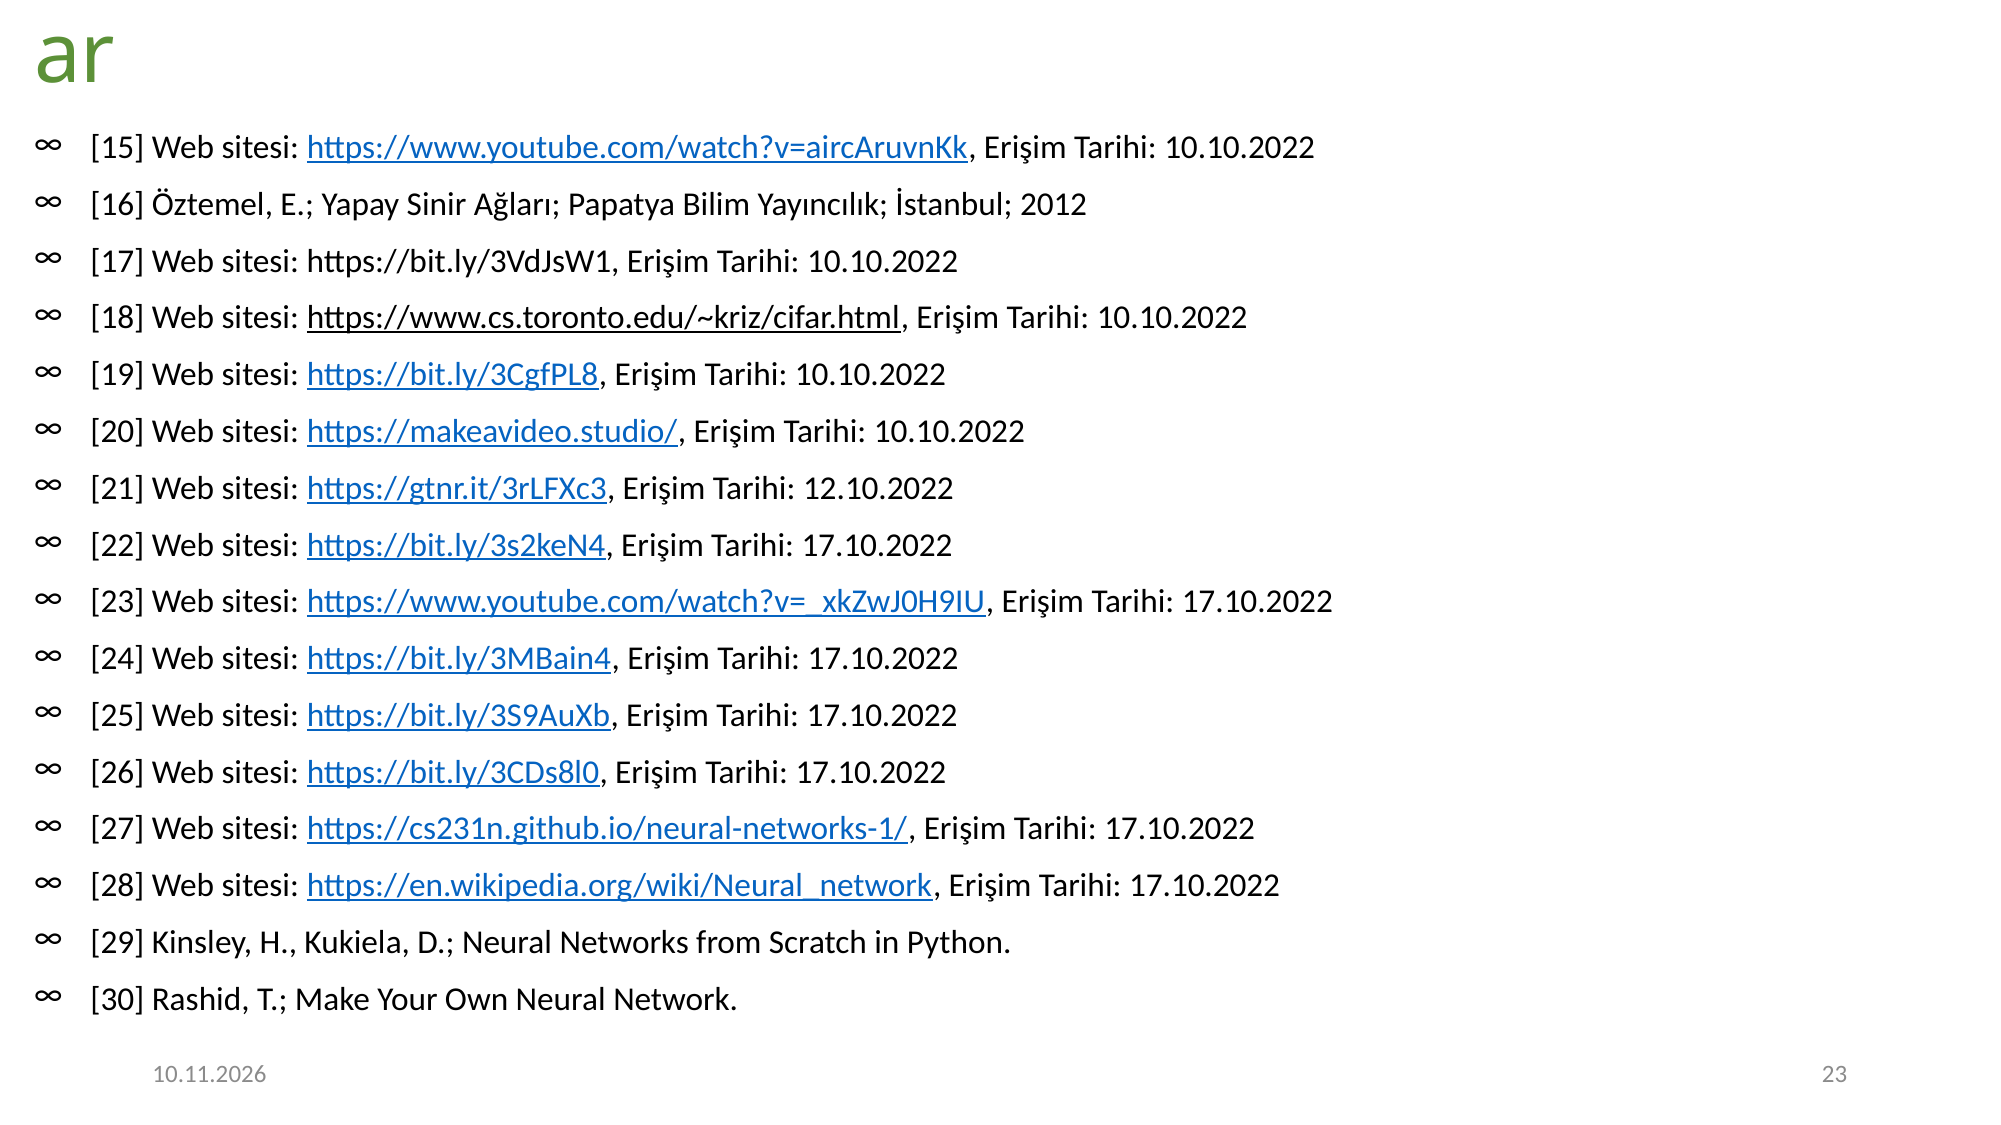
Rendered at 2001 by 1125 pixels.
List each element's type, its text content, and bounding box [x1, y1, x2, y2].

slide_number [137, 1042, 588, 1103]
slide_number 23 [1412, 1042, 1863, 1103]
title Referanslar [19, 11, 448, 108]
subtitle [15] Web sitesi: https://www.youtube.com/watch?v=aircAruvnKk, Erişim Tarihi: 10.10.2022 [16] Öztemel, E.; Yapay Sinir Ağları; Papatya Bilim Yayıncılık; İstanbul; 2012 [17] Web sitesi: https://bit.ly/3VdJsW1, Erişim Tarihi: 10.10.2022 [18] Web sitesi: https://www.cs.toronto.edu/~kriz/cifar.html, Erişim Tarihi: 10.10.2022 [19] Web sitesi: https://bit.ly/3CgfPL8, Erişim Tarihi: 10.10.2022 [20] Web sitesi: https://makeavideo.studio/, Erişim Tarihi: 10.10.2022 [21] Web sitesi: https://gtnr.it/3rLFXc3, Erişim Tarihi: 12.10.2022 [22] Web sitesi: https://bit.ly/3s2keN4, Erişim Tarihi: 17.10.2022 [23] Web sitesi: https://www.youtube.com/watch?v=_xkZwJ0H9IU, Erişim Tarihi: 17.10.2022 [24] Web sitesi: https://bit.ly/3MBain4, Erişim Tarihi: 17.10.2022 [25] Web sitesi: https://bit.ly/3S9AuXb, Erişim Tarihi: 17.10.2022 [26] Web sitesi: https://bit.ly/3CDs8l0, Erişim Tarihi: 17.10.2022 [27] Web sitesi: https://cs231n.github.io/neural-networks-1/, Erişim Tarihi: 17.10.2022 [28] Web sitesi: https://en.wikipedia.org/wiki/Neural_network, Erişim Tarihi: 17.10.2022 [29] Kinsley, H., Kukiela, D.; Neural Networks from Scratch in Python. [30] Rashid, T.; Make Your Own Neural Network. [19, 122, 2000, 1043]
